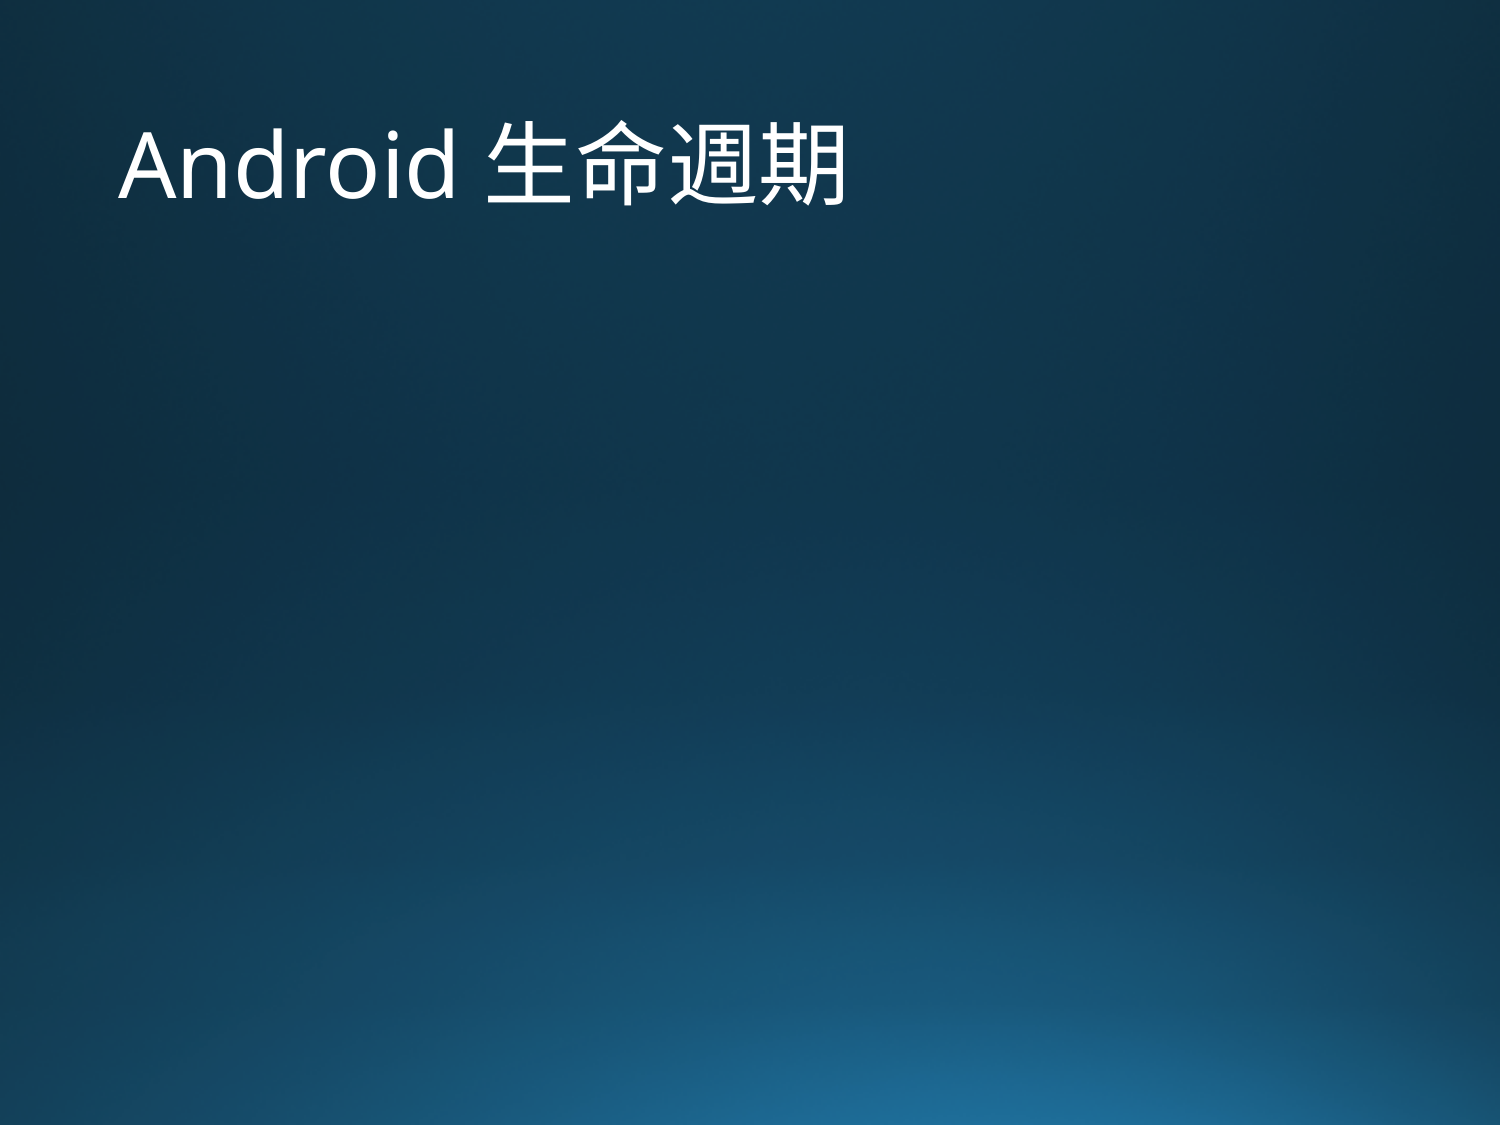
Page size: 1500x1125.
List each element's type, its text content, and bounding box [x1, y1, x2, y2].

title Android生命週期 [103, 59, 1397, 278]
picture [0, 0, 1500, 1125]
